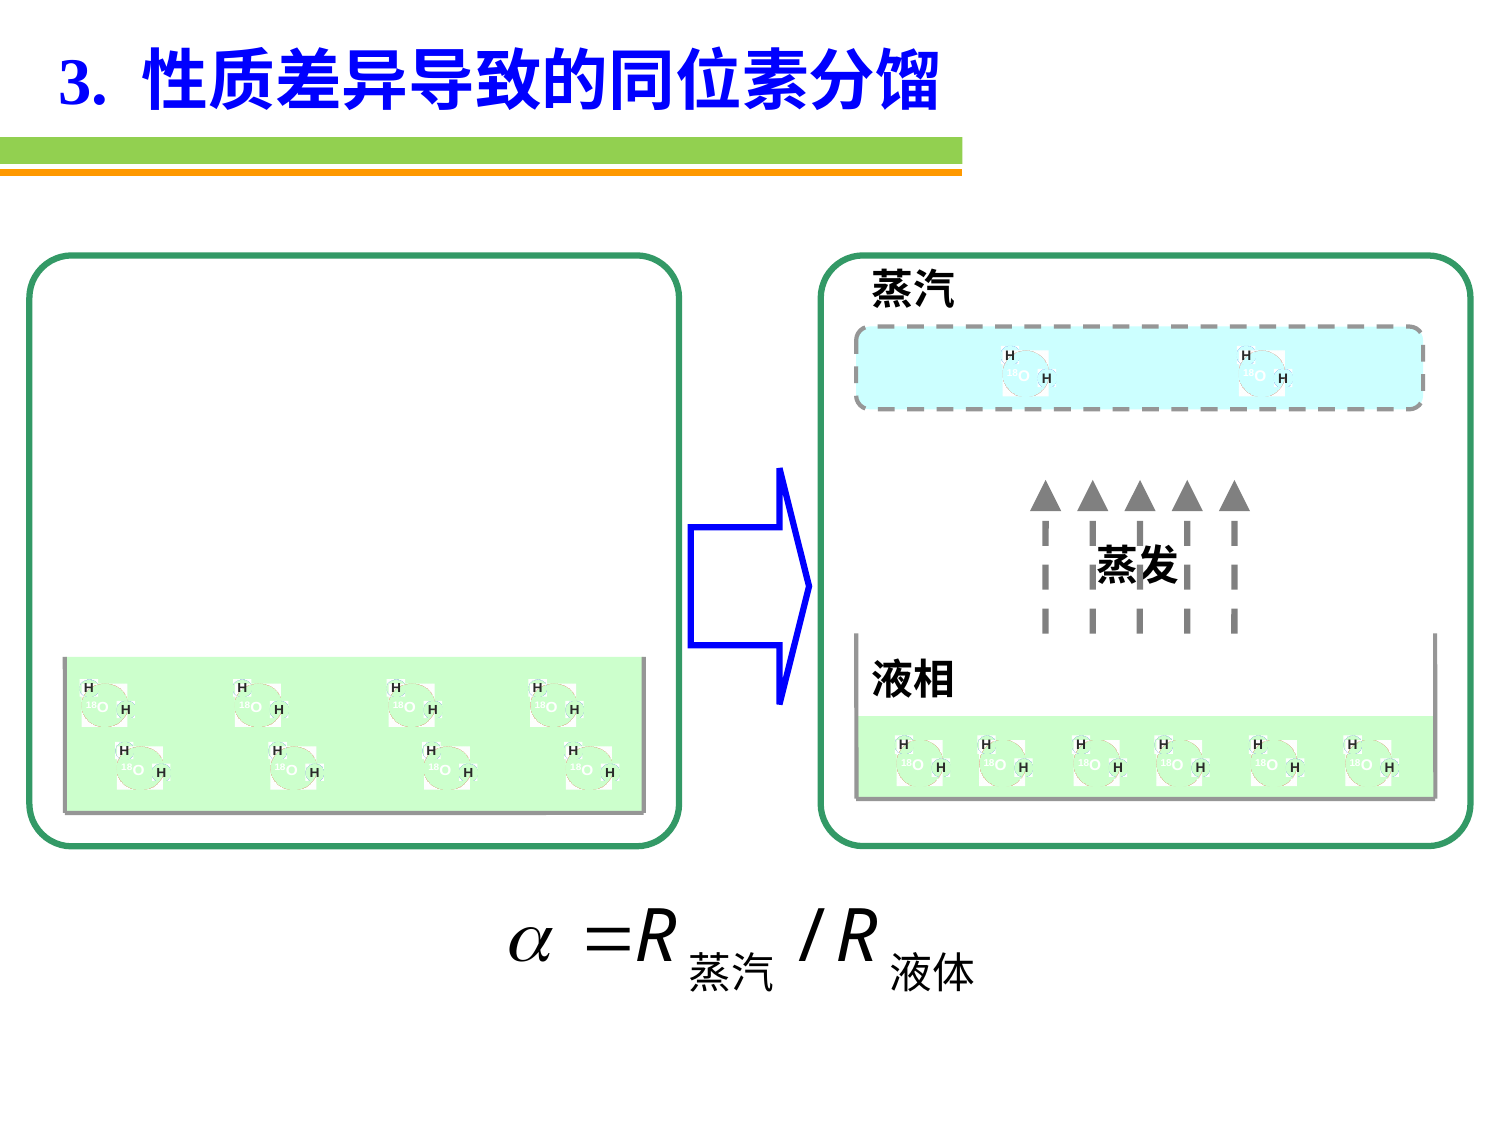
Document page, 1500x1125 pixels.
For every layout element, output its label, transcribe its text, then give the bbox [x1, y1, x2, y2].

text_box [29, 255, 680, 847]
text_box 3. 性质差异导致的同位素分馏 [29, 30, 992, 126]
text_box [820, 255, 1471, 847]
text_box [497, 874, 990, 1005]
text_box [690, 468, 810, 705]
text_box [0, 136, 963, 173]
